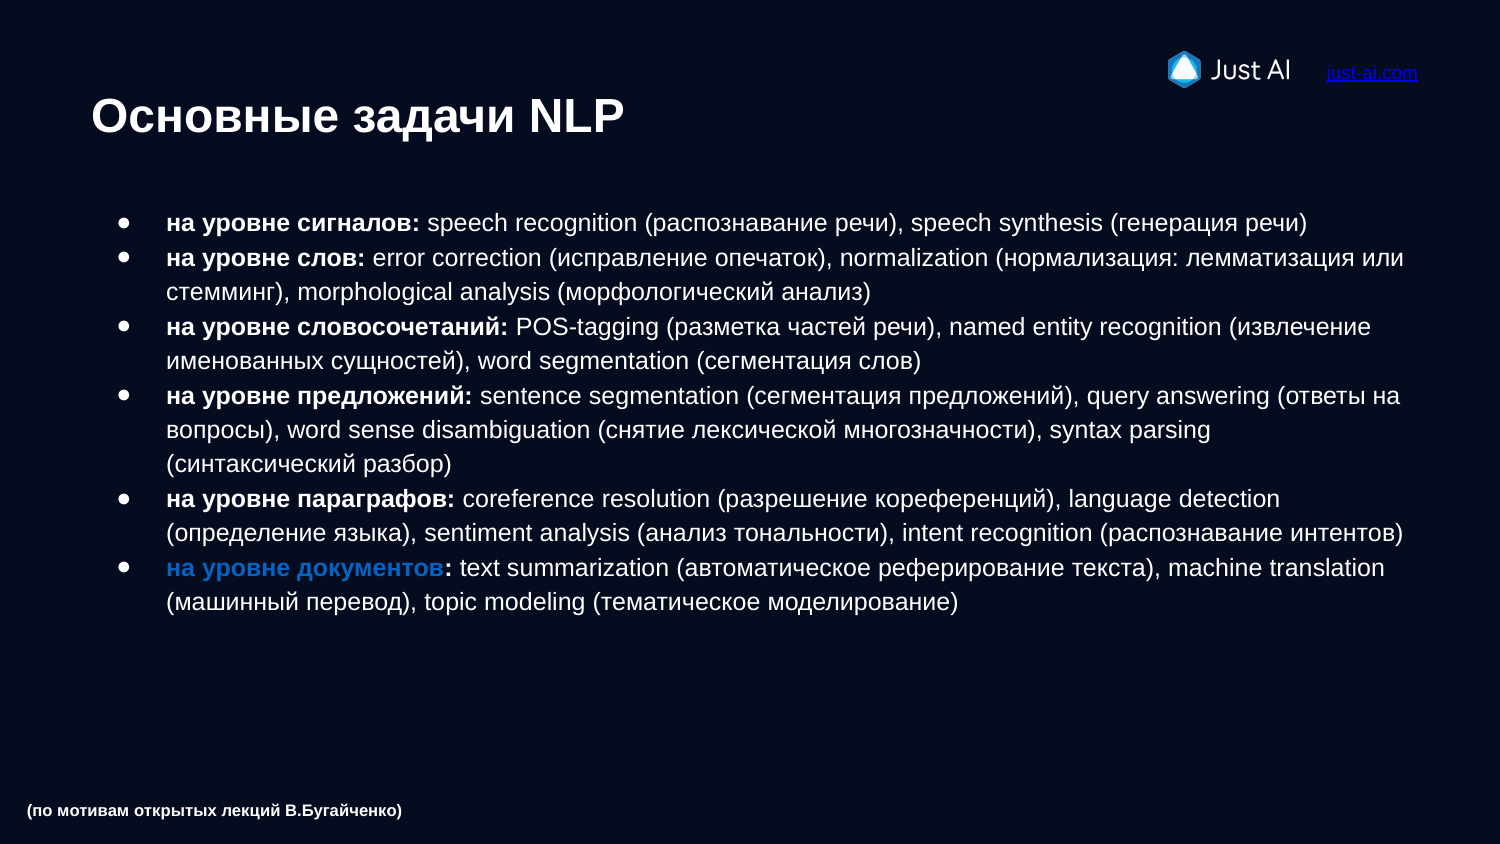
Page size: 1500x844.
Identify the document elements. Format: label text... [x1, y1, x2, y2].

list на уровне сигналов: speech recognition (распознавание речи), speech synthesis (генерация речи) на уровне слов: error correction (исправление опечаток), normalization (нормализация: лемматизация или стемминг), morphological analysis (морфологический анализ) на уровне словосочетаний: POS-tagging (разметка частей речи), named entity recognition (извлечение именованных сущностей), word segmentation (сегментация слов) на уровне предложений: sentence segmentation (сегментация предложений), query answering (ответы на вопросы), word sense disambiguation (снятие лексической многозначности), syntax parsing (синтаксический разбор) на уровне параграфов: coreference resolution (разрешение кореференций), language detection (определение языка), sentiment analysis (анализ тональности), intent recognition (распознавание интентов) на уровне документов: text summarization (автоматическое реферирование текста), machine translation (машинный перевод), topic modeling (тематическое моделирование) [85, 196, 1415, 769]
picture [1168, 51, 1289, 58]
text_box (по мотивам открытых лекций В.Бугайченко) [11, 785, 700, 832]
title Основные задачи NLP [85, 58, 1415, 160]
